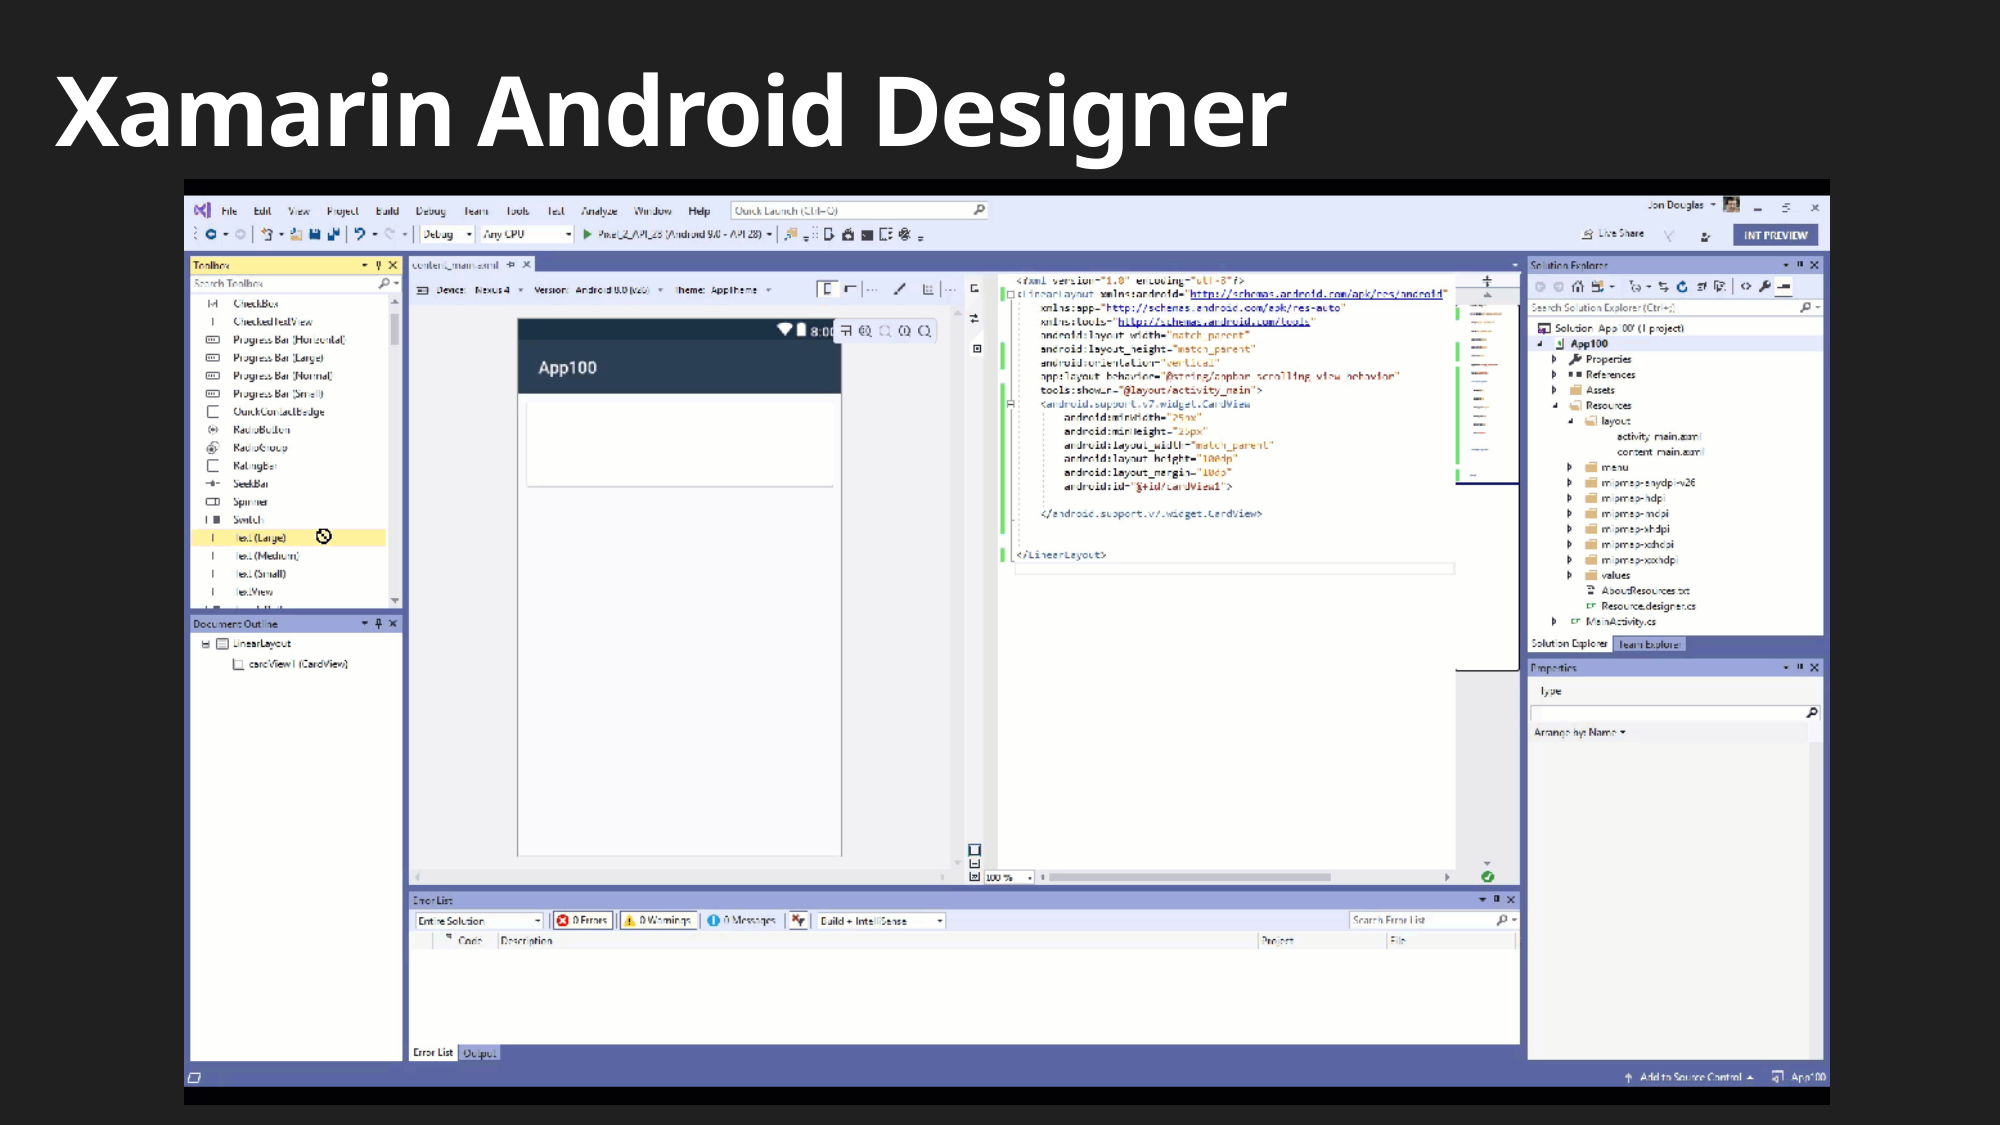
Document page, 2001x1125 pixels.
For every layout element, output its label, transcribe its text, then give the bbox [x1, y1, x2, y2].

picture [184, 179, 1830, 1105]
title Xamarin Android Designer [31, 47, 1323, 211]
